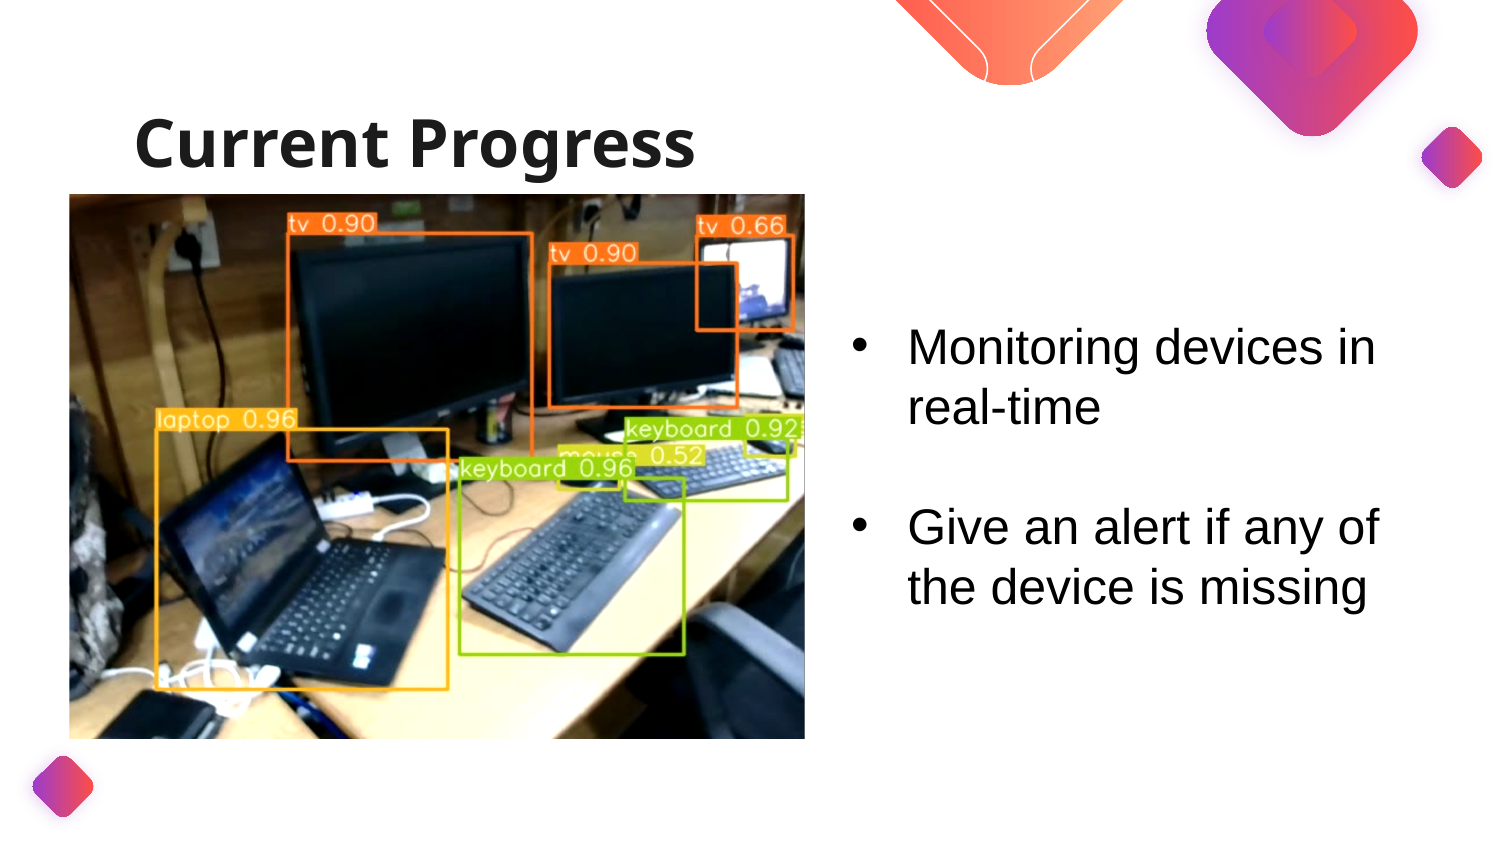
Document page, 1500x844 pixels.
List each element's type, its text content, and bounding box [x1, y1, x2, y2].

picture [69, 194, 805, 739]
text_box Monitoring devices in real-time Give an alert if any of the device is missing [836, 306, 1434, 622]
title Current Progress [118, 85, 1382, 180]
